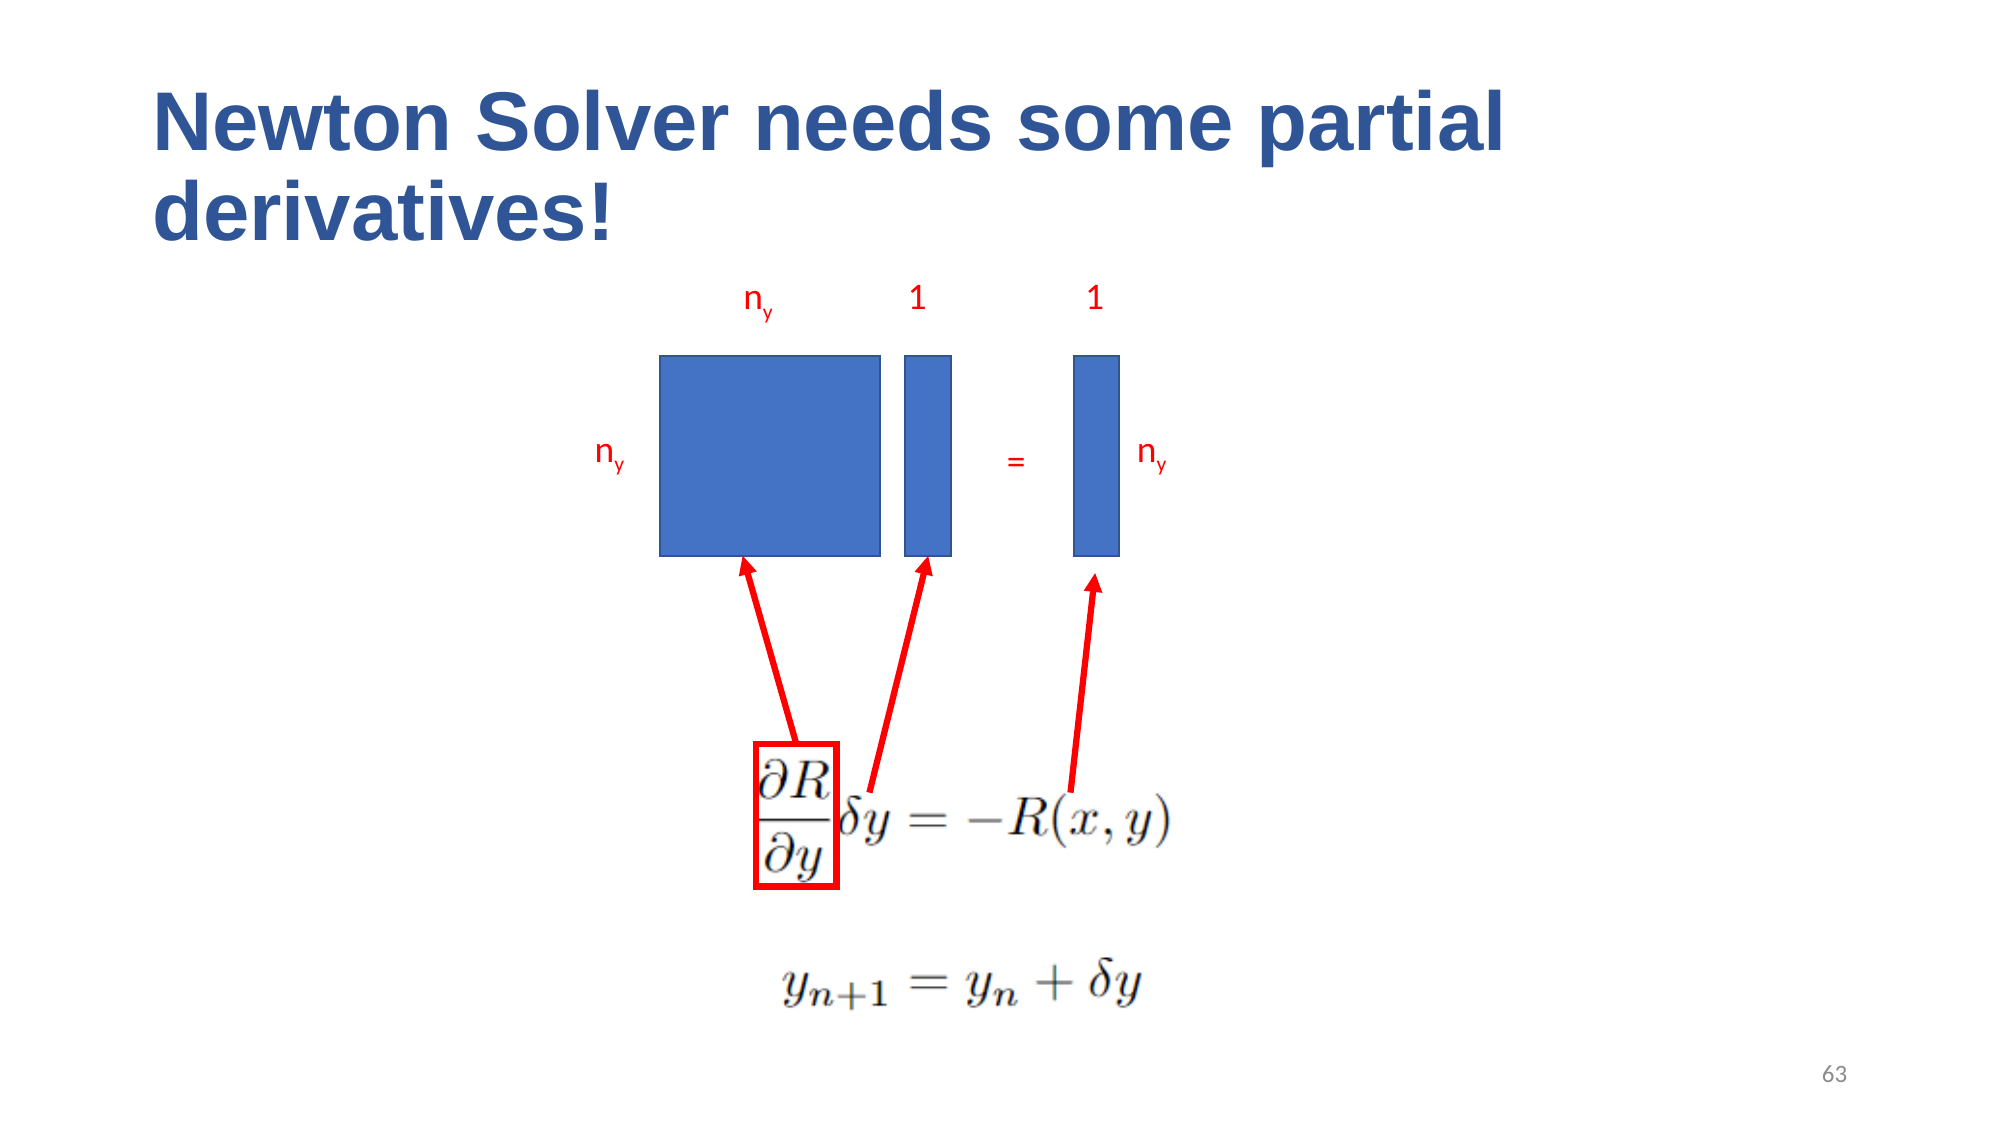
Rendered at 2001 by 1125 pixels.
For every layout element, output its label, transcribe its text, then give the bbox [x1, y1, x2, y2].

title Newton Solver needs some partial derivatives! [137, 59, 1747, 278]
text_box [869, 555, 929, 793]
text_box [1070, 573, 1096, 793]
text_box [742, 555, 797, 744]
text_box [579, 264, 1194, 556]
slide_number 63 [1412, 1042, 1863, 1103]
picture [665, 707, 1219, 1053]
